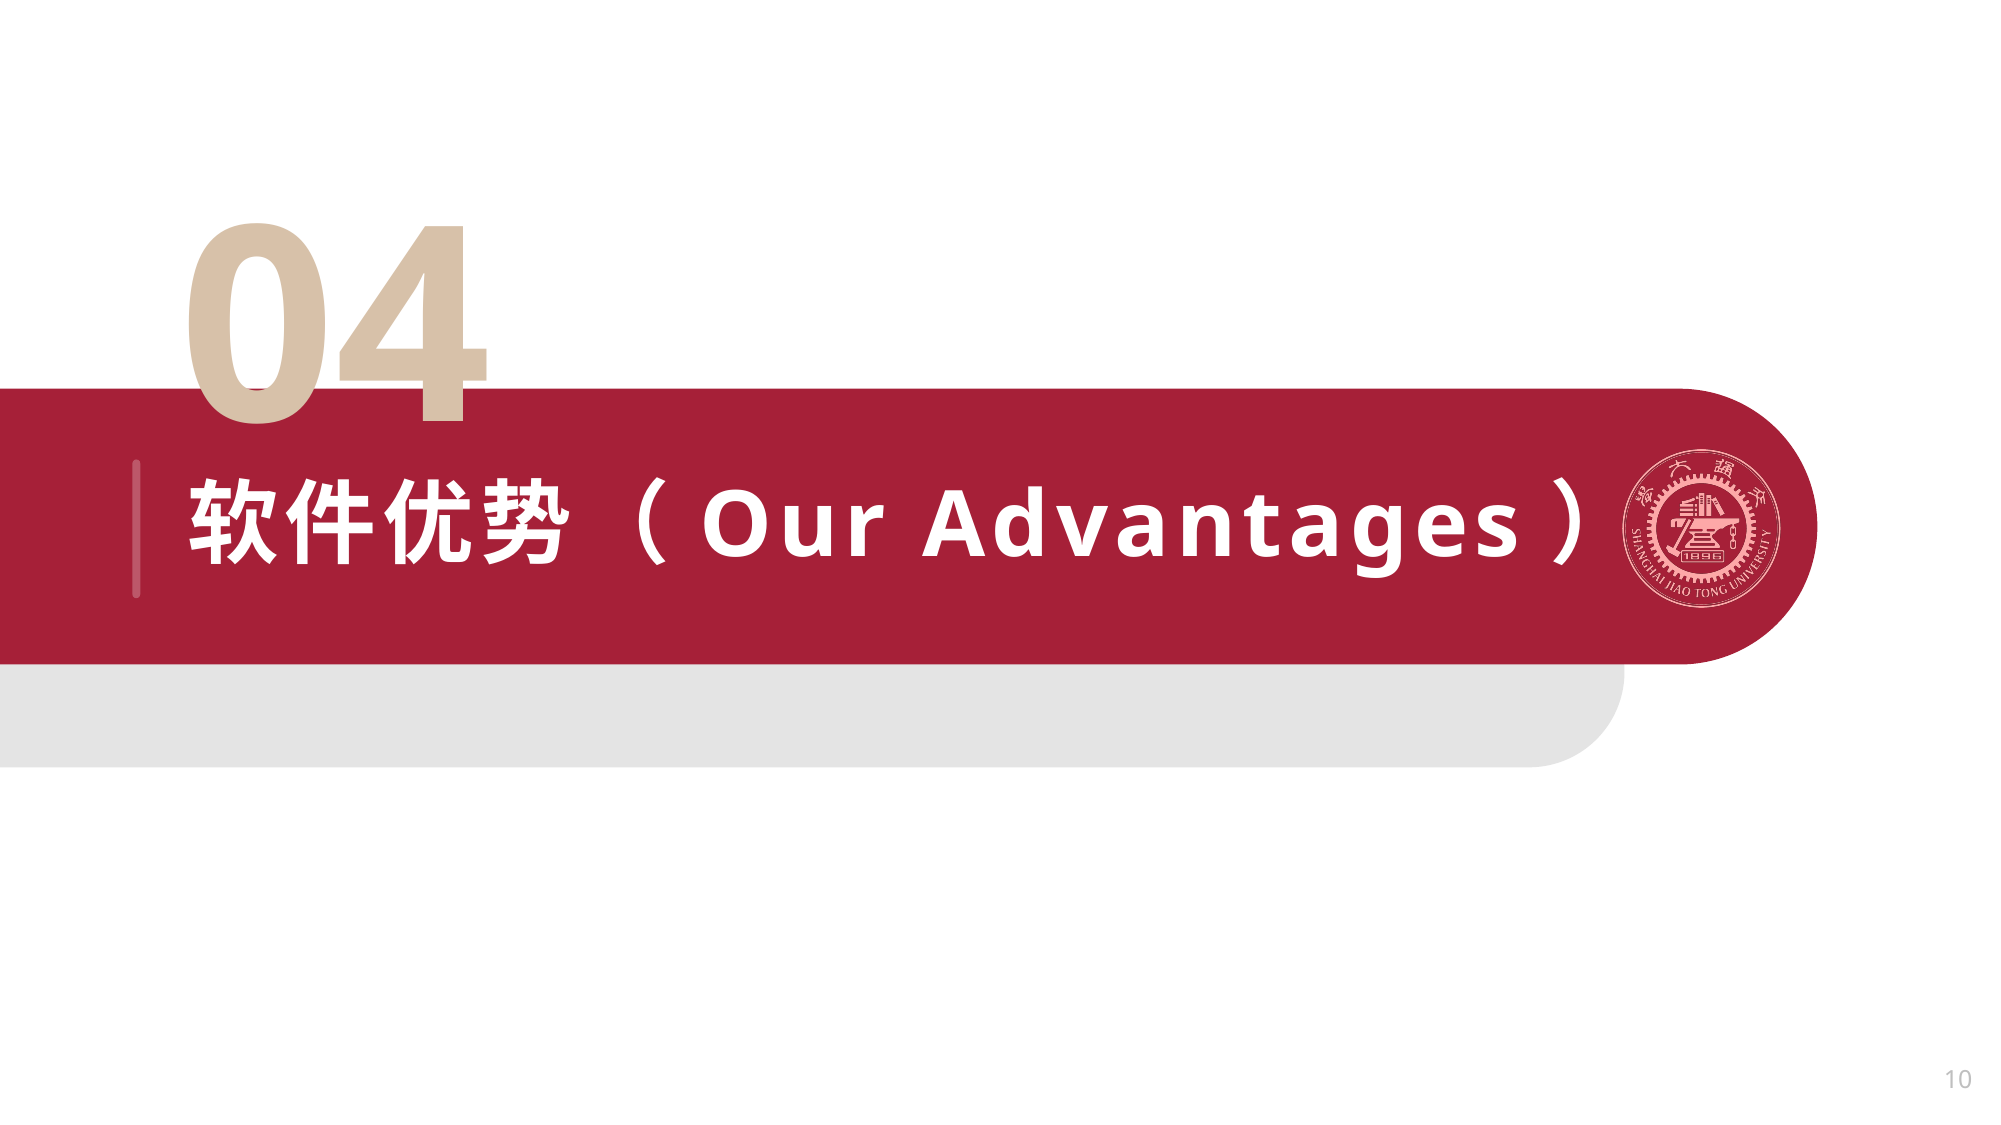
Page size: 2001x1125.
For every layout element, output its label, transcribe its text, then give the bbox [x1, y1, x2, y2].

slide_number 10 [1817, 1052, 1988, 1109]
text_box 04 [56, 141, 616, 488]
text_box [131, 457, 142, 600]
title 软件优势（Our Advantages） [172, 467, 1858, 587]
